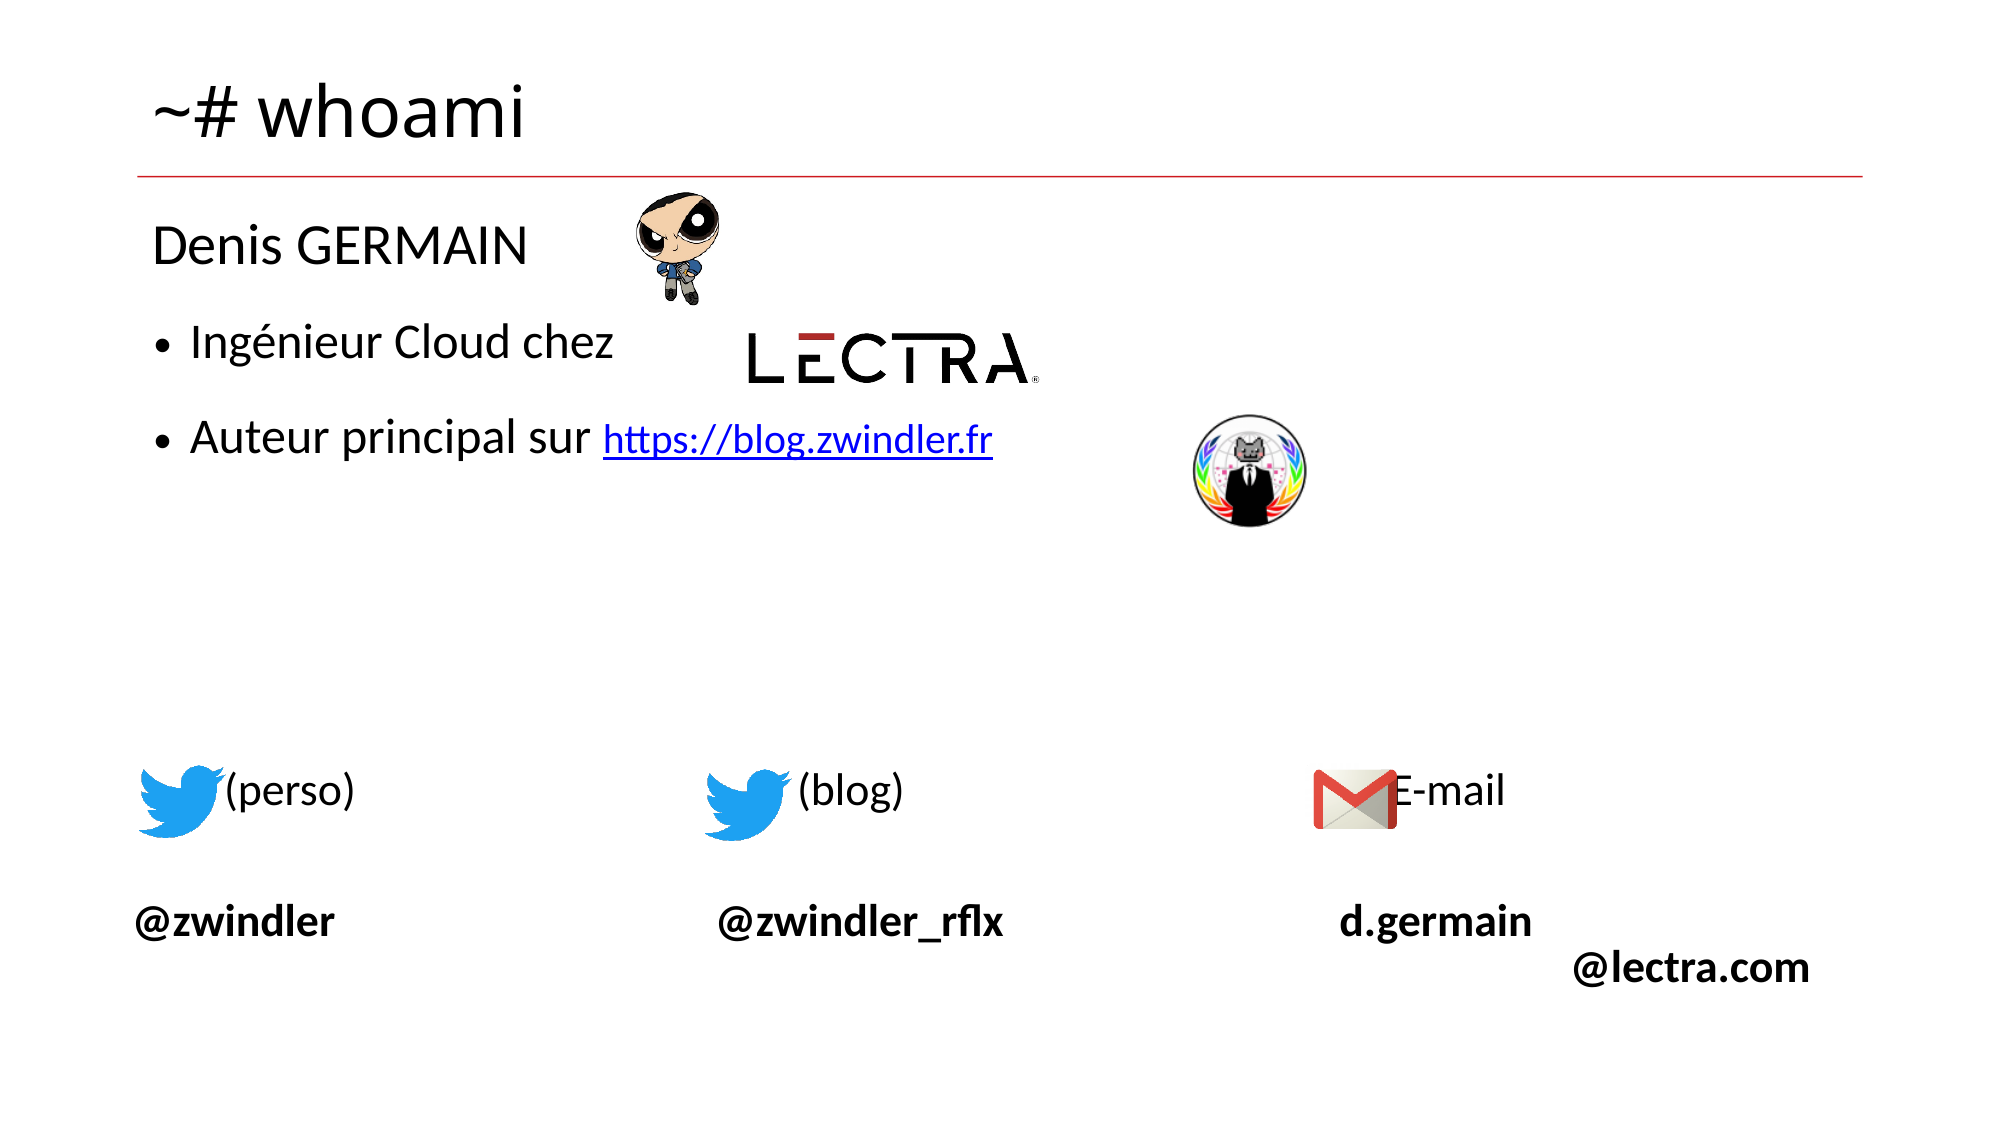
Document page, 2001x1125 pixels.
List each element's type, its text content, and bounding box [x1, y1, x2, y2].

picture [619, 191, 1085, 424]
table_header E-mail [1283, 764, 1867, 895]
picture [1304, 763, 1405, 835]
text_box ~# whoami [137, 59, 1862, 164]
picture [1192, 413, 1308, 528]
picture [703, 768, 792, 841]
table_cell @zwindler [117, 895, 700, 1094]
picture [137, 765, 226, 838]
table_cell @zwindler_rflx [700, 895, 1283, 1094]
table_cell d.germain @lectra.com [1283, 895, 1867, 1094]
table_header (perso) [117, 764, 700, 895]
text_box Denis GERMAIN Ingénieur Cloud chez Auteur principal sur https://blog.zwindler.fr [137, 215, 1862, 764]
table_header (blog) [700, 764, 1283, 895]
